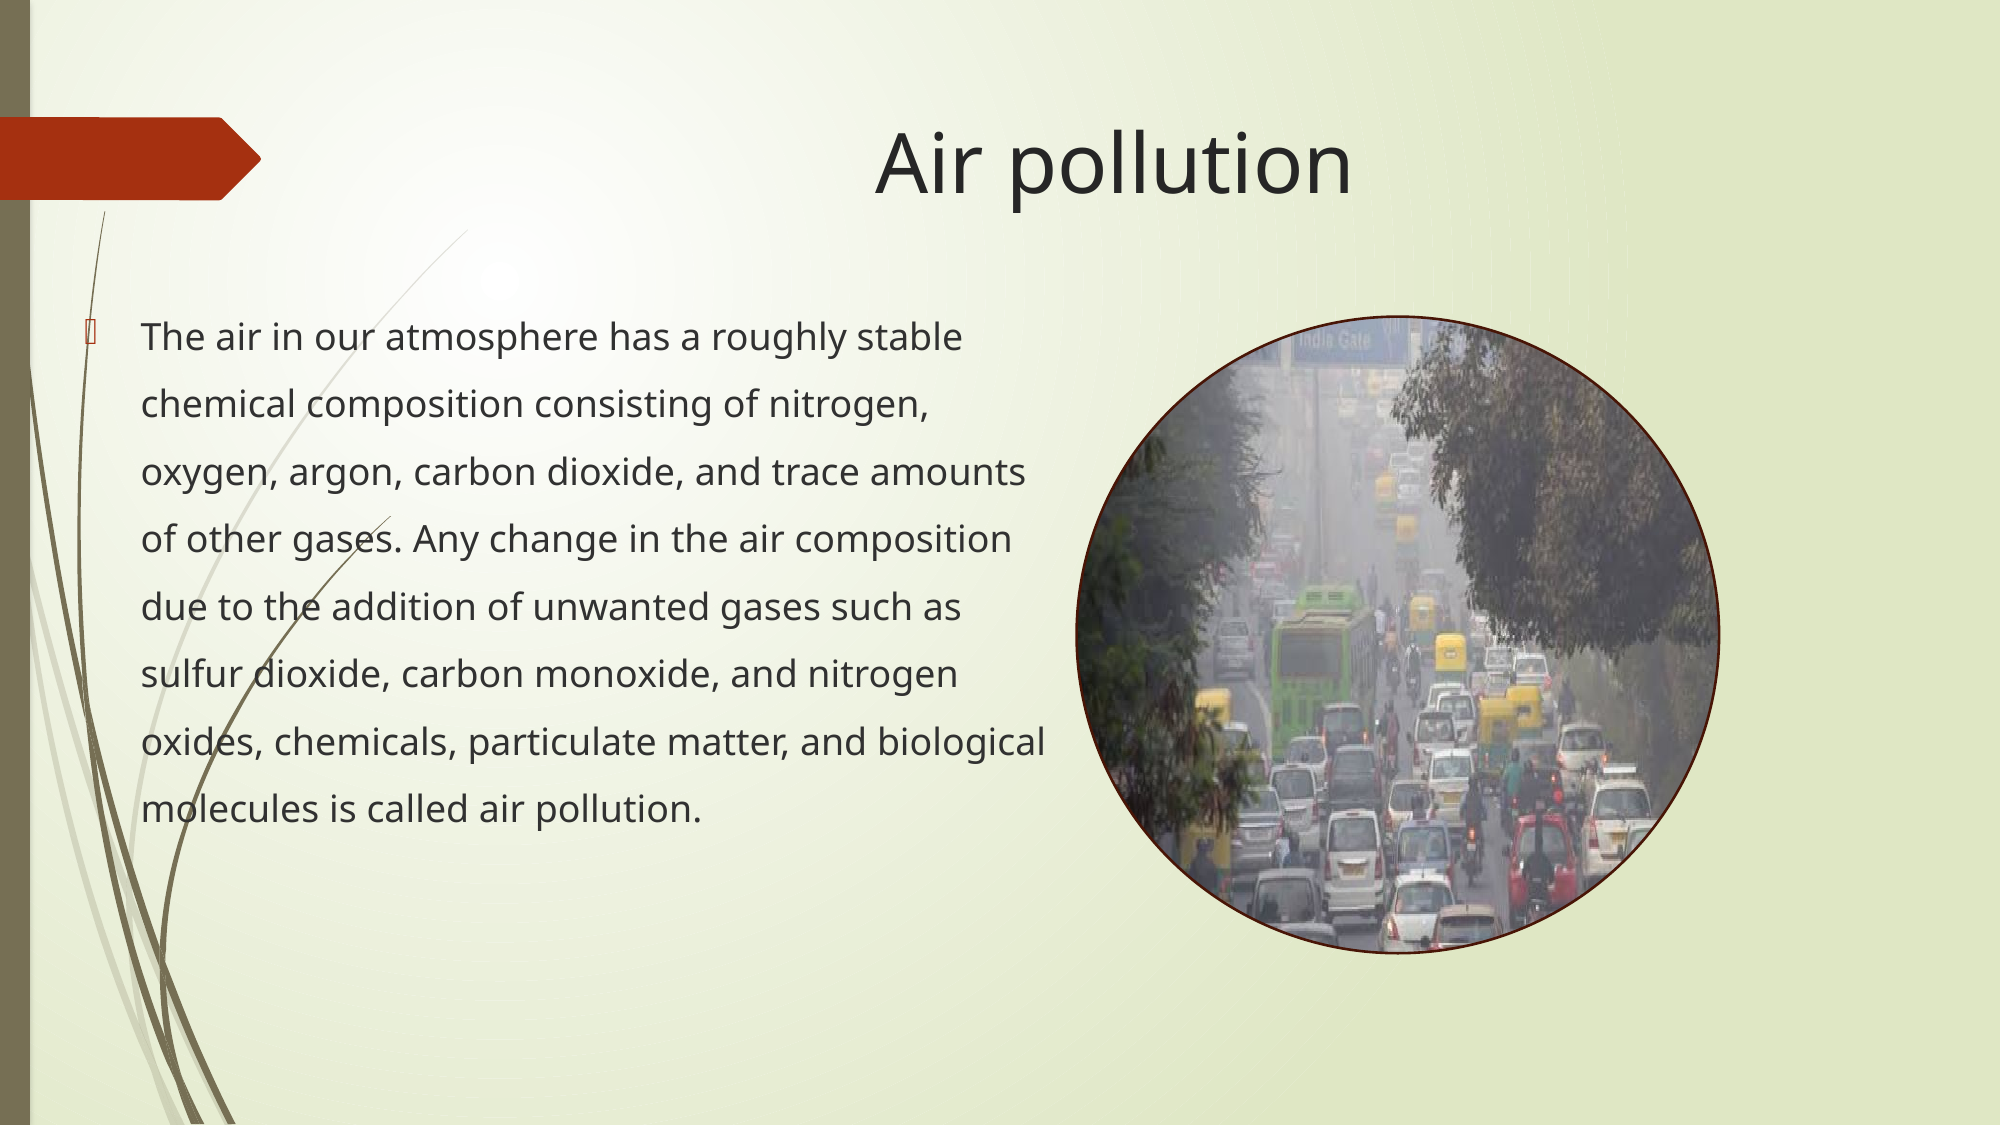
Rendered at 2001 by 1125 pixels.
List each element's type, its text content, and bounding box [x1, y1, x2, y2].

title Air pollution [425, 102, 1888, 313]
list The air in our atmosphere has a roughly stable chemical composition consisting of nitrogen, oxygen, argon, carbon dioxide, and trace amounts of other gases. Any change in the air composition due to the addition of unwanted gases such as sulfur dioxide, carbon monoxide, and nitrogen oxides, chemicals, particulate matter, and biological molecules is called air pollution. [69, 282, 1077, 987]
text_box [1075, 315, 1721, 955]
